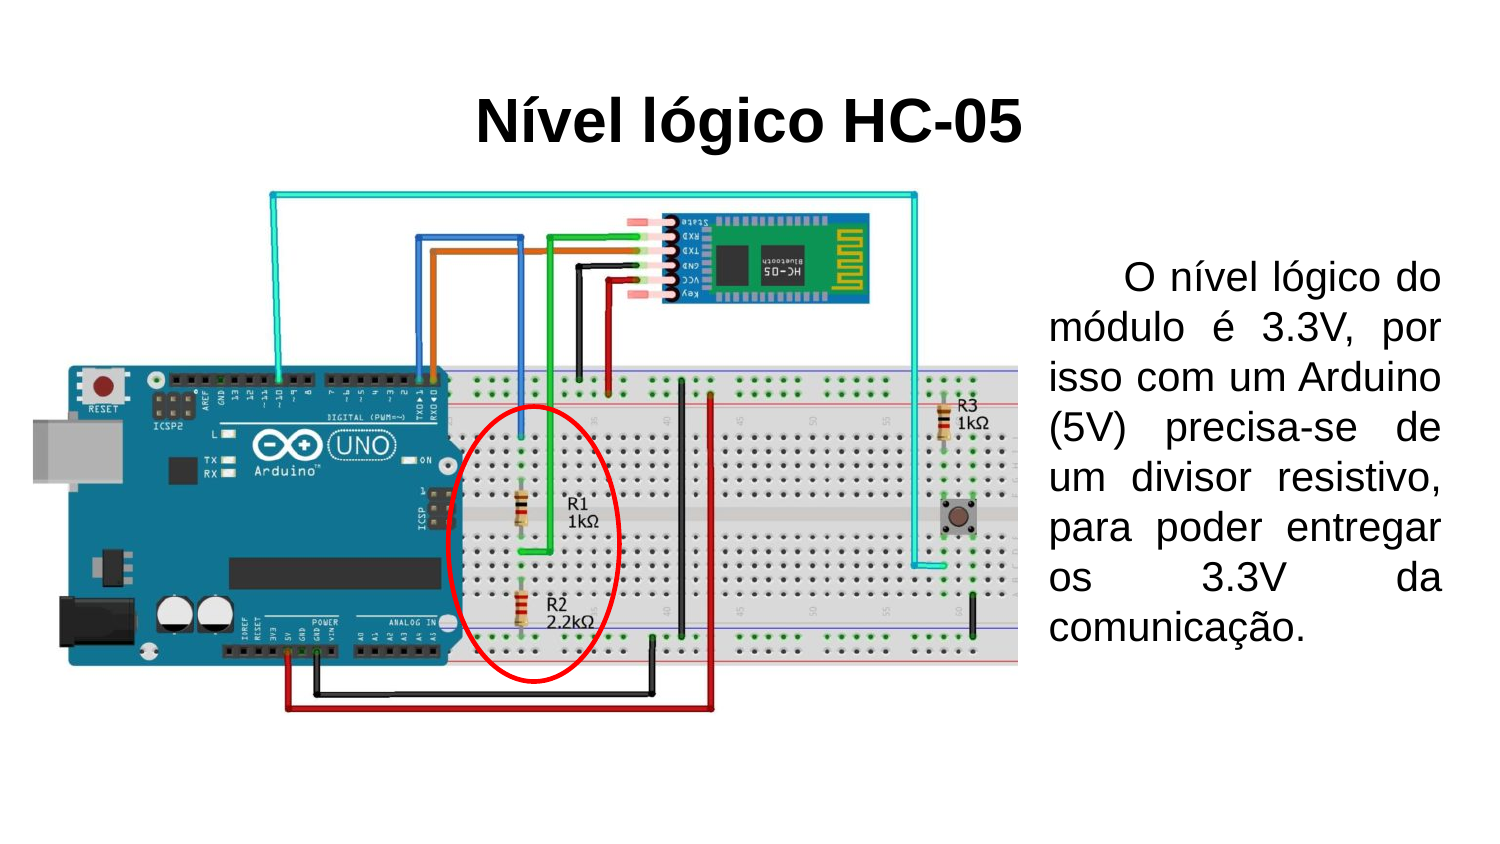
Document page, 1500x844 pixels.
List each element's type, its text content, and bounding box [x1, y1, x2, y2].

picture [32, 187, 1018, 717]
text_box Nível lógico HC-05 [336, 64, 1164, 170]
text_box O nível lógico do módulo é 3.3V, por isso com um Arduino (5V) precisa-se de um divisor resistivo, para poder entregar os 3.3V da comunicação. [1033, 234, 1458, 665]
